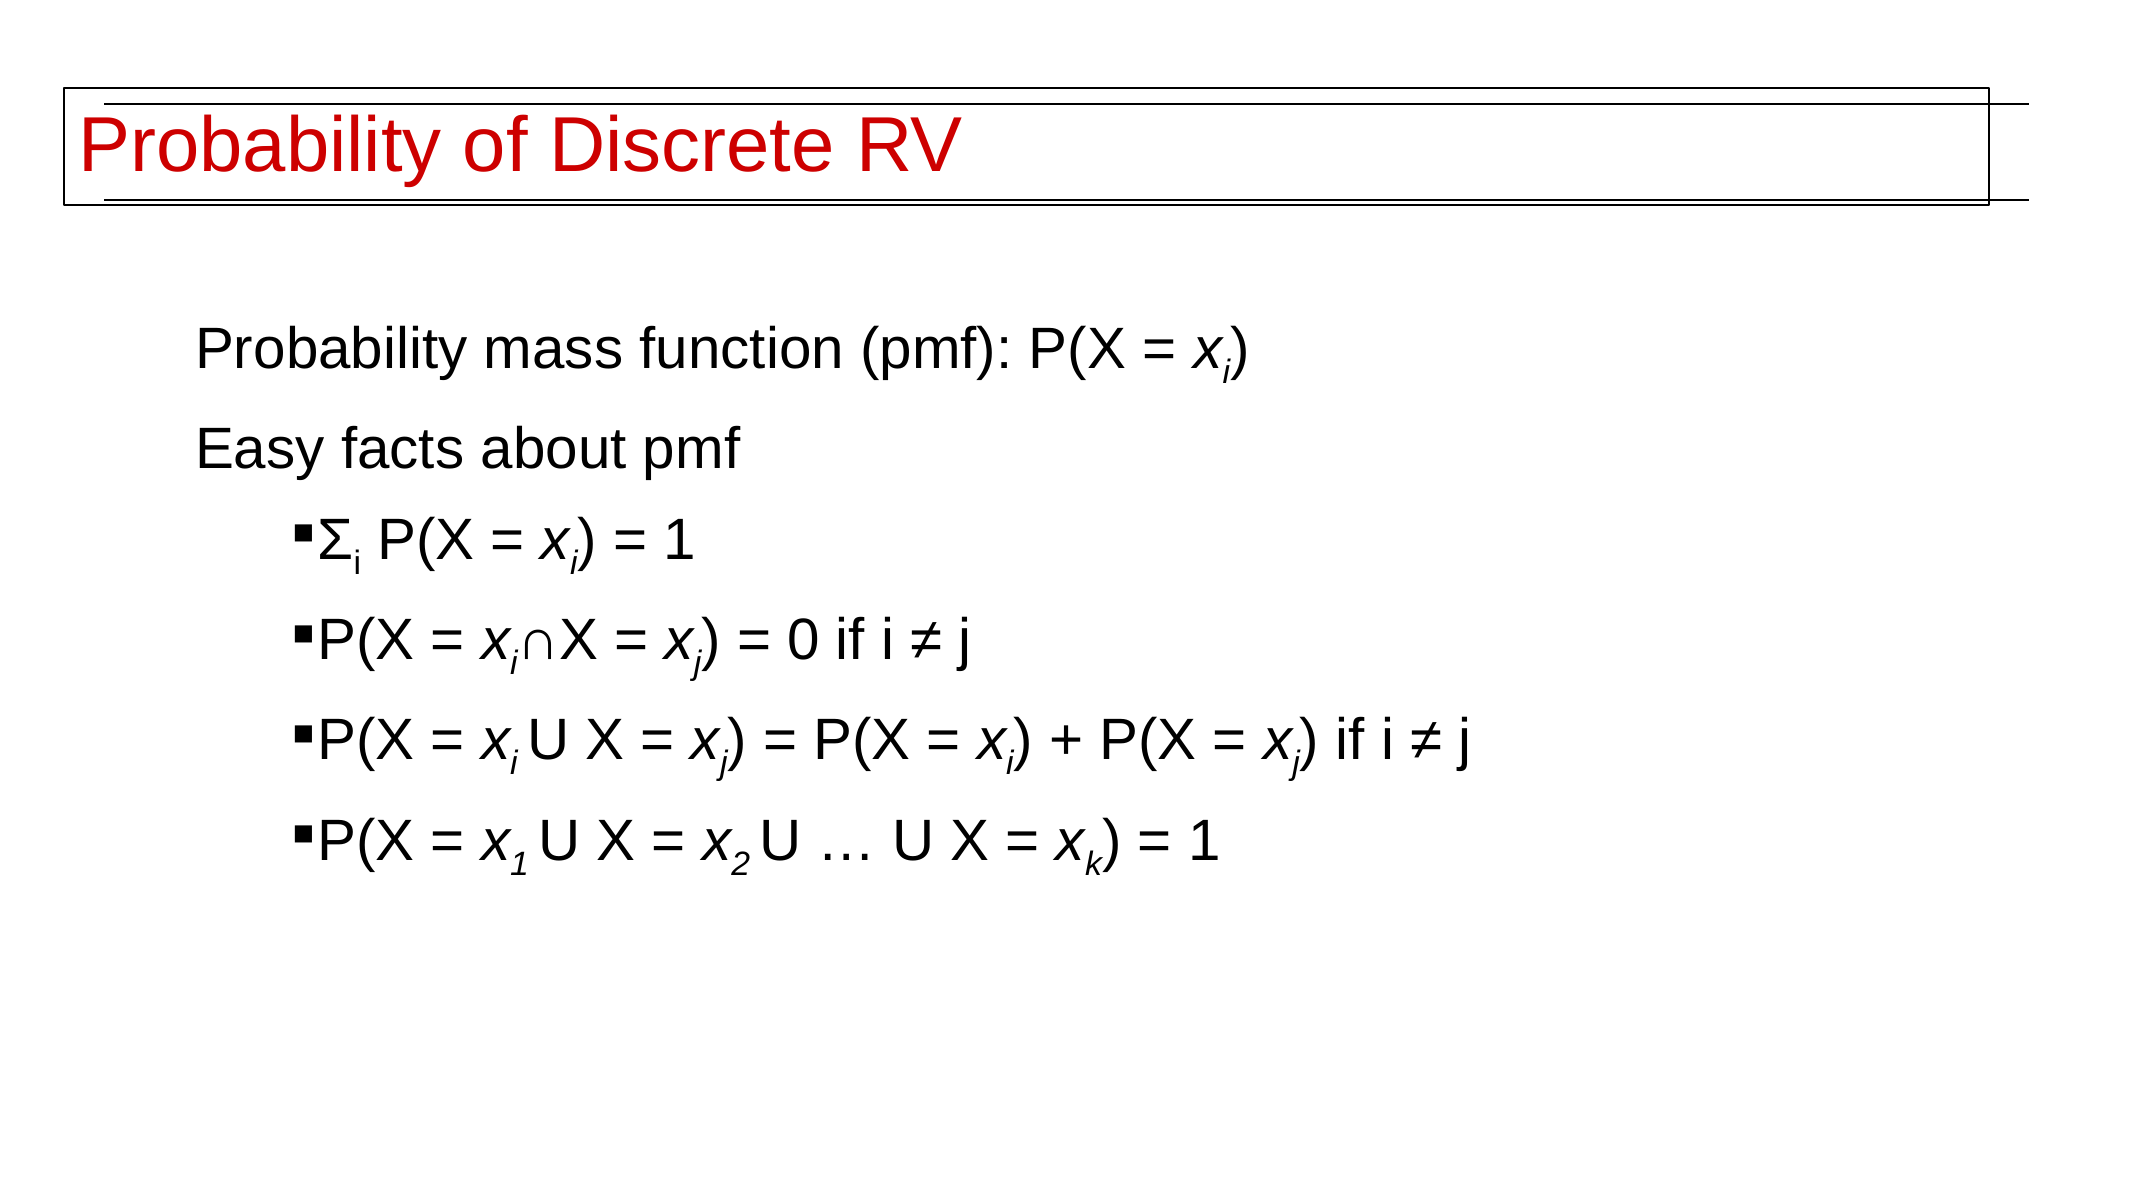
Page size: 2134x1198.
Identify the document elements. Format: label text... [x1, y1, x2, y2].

title Probability of Discrete RV [63, 87, 1990, 206]
list Probability mass function (pmf): P(X = xi) Easy facts about pmf Σi P(X = xi) = 1 P(X = xi∩X = xj) = 0 if i ≠ j P(X = xi U X = xj) = P(X = xi) + P(X = xj) if i ≠ j P(X = x1 U X = x2 U … U X = xk) = 1 [180, 295, 2021, 1056]
